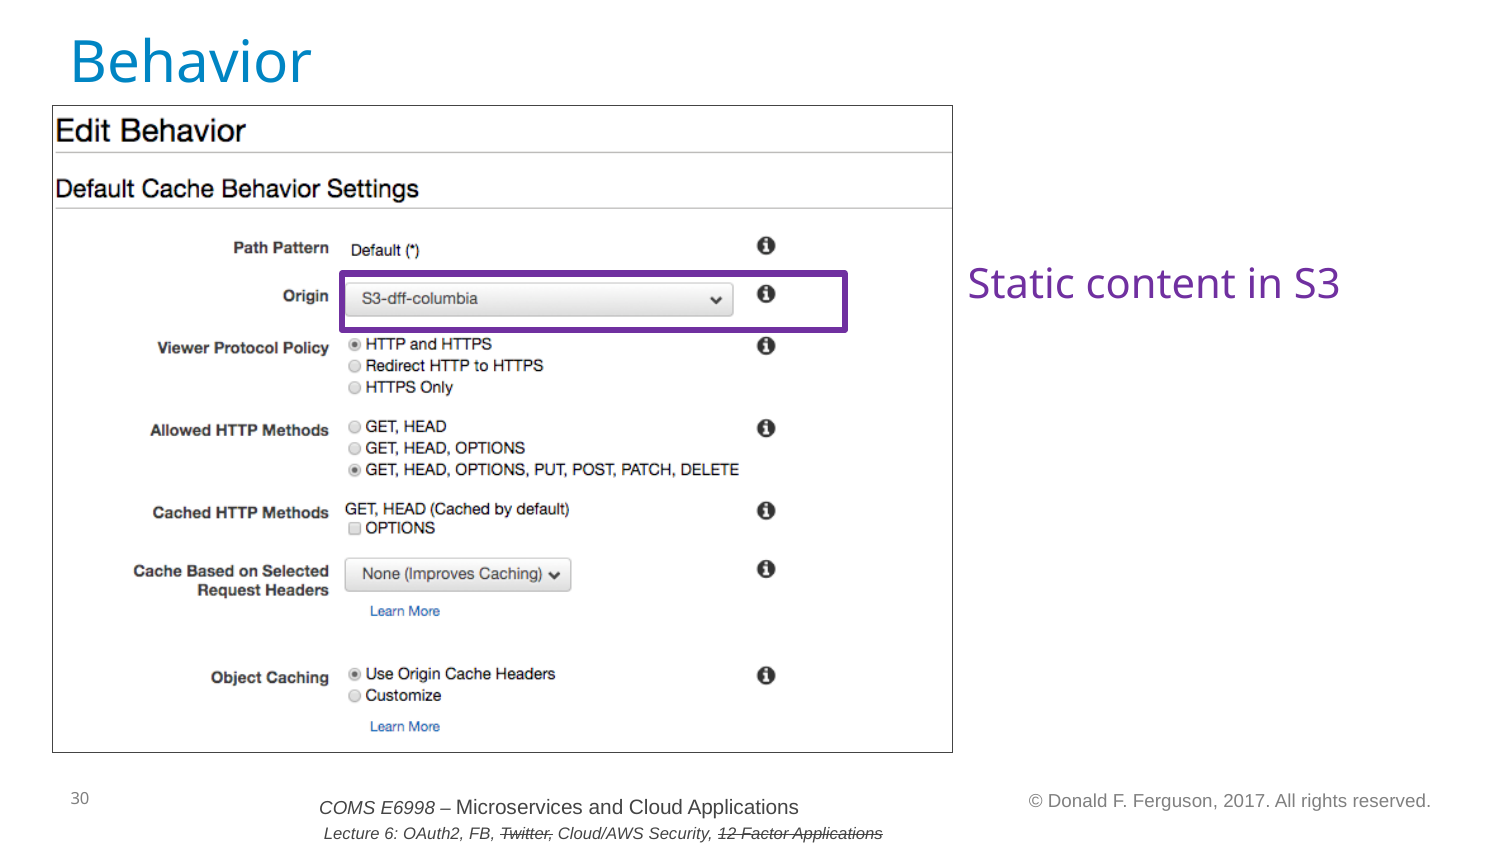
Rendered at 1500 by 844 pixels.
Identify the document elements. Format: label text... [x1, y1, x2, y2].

title Behavior [69, 31, 1422, 96]
text_box Static content in S3 [957, 254, 1103, 405]
picture [52, 105, 954, 753]
